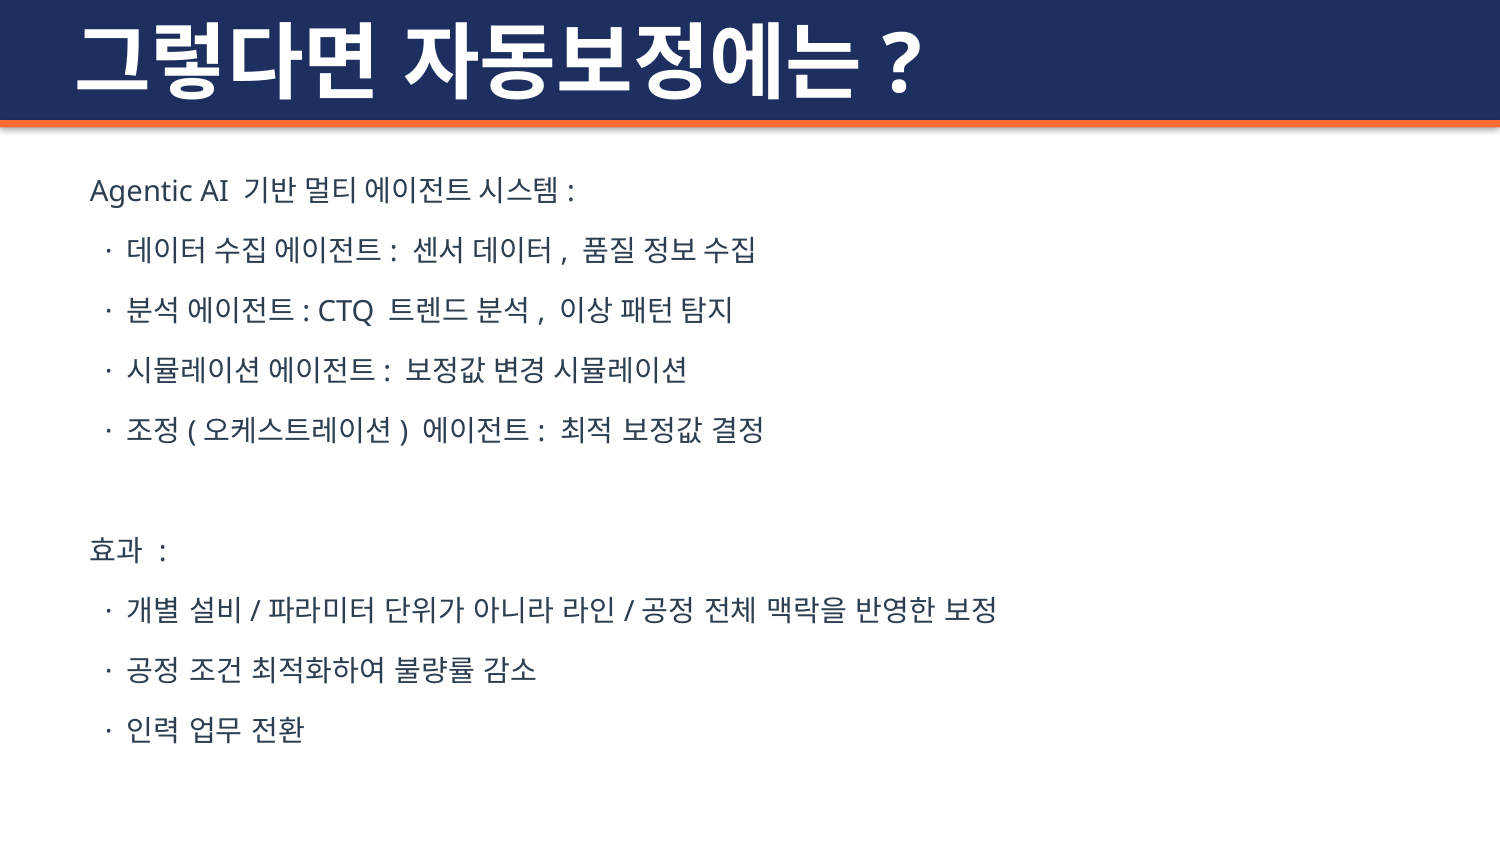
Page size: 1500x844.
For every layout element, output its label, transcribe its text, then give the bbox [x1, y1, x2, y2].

text_box [0, 119, 1500, 128]
text_box Agentic AI 기반 멀티 에이전트 시스템: · 데이터 수집 에이전트: 센서 데이터, 품질 정보 수집 · 분석 에이전트: CTQ 트렌드 분석, 이상 패턴 탐지 · 시뮬레이션 에이전트: 보정값 변경 시뮬레이션 · 조정(오케스트레이션) 에이전트: 최적 보정값 결정 효과 : · 개별 설비/파라미터 단위가 아니라 라인/공정 전체 맥락을 반영한 보정 · 공정 조건 최적화하여 불량률 감소 · 인력 업무 전환 [74, 164, 1425, 755]
text_box [0, 0, 1500, 119]
text_box 그렇다면 자동보정에는? [59, 1, 938, 117]
